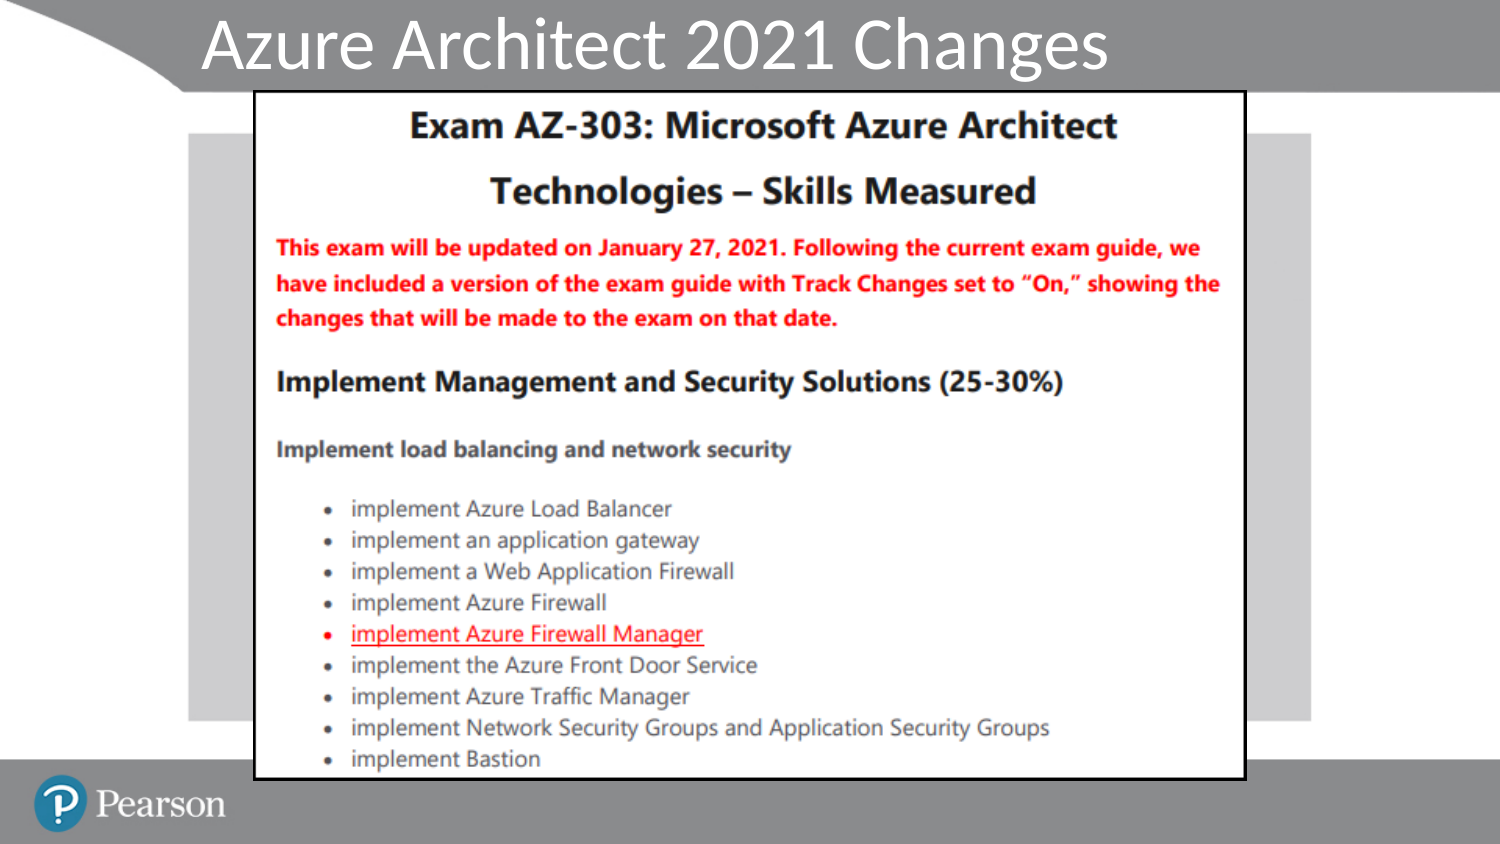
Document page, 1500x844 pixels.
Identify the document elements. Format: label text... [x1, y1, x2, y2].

picture [0, 0, 1500, 844]
title Azure Architect 2021 Changes [186, 0, 1425, 79]
